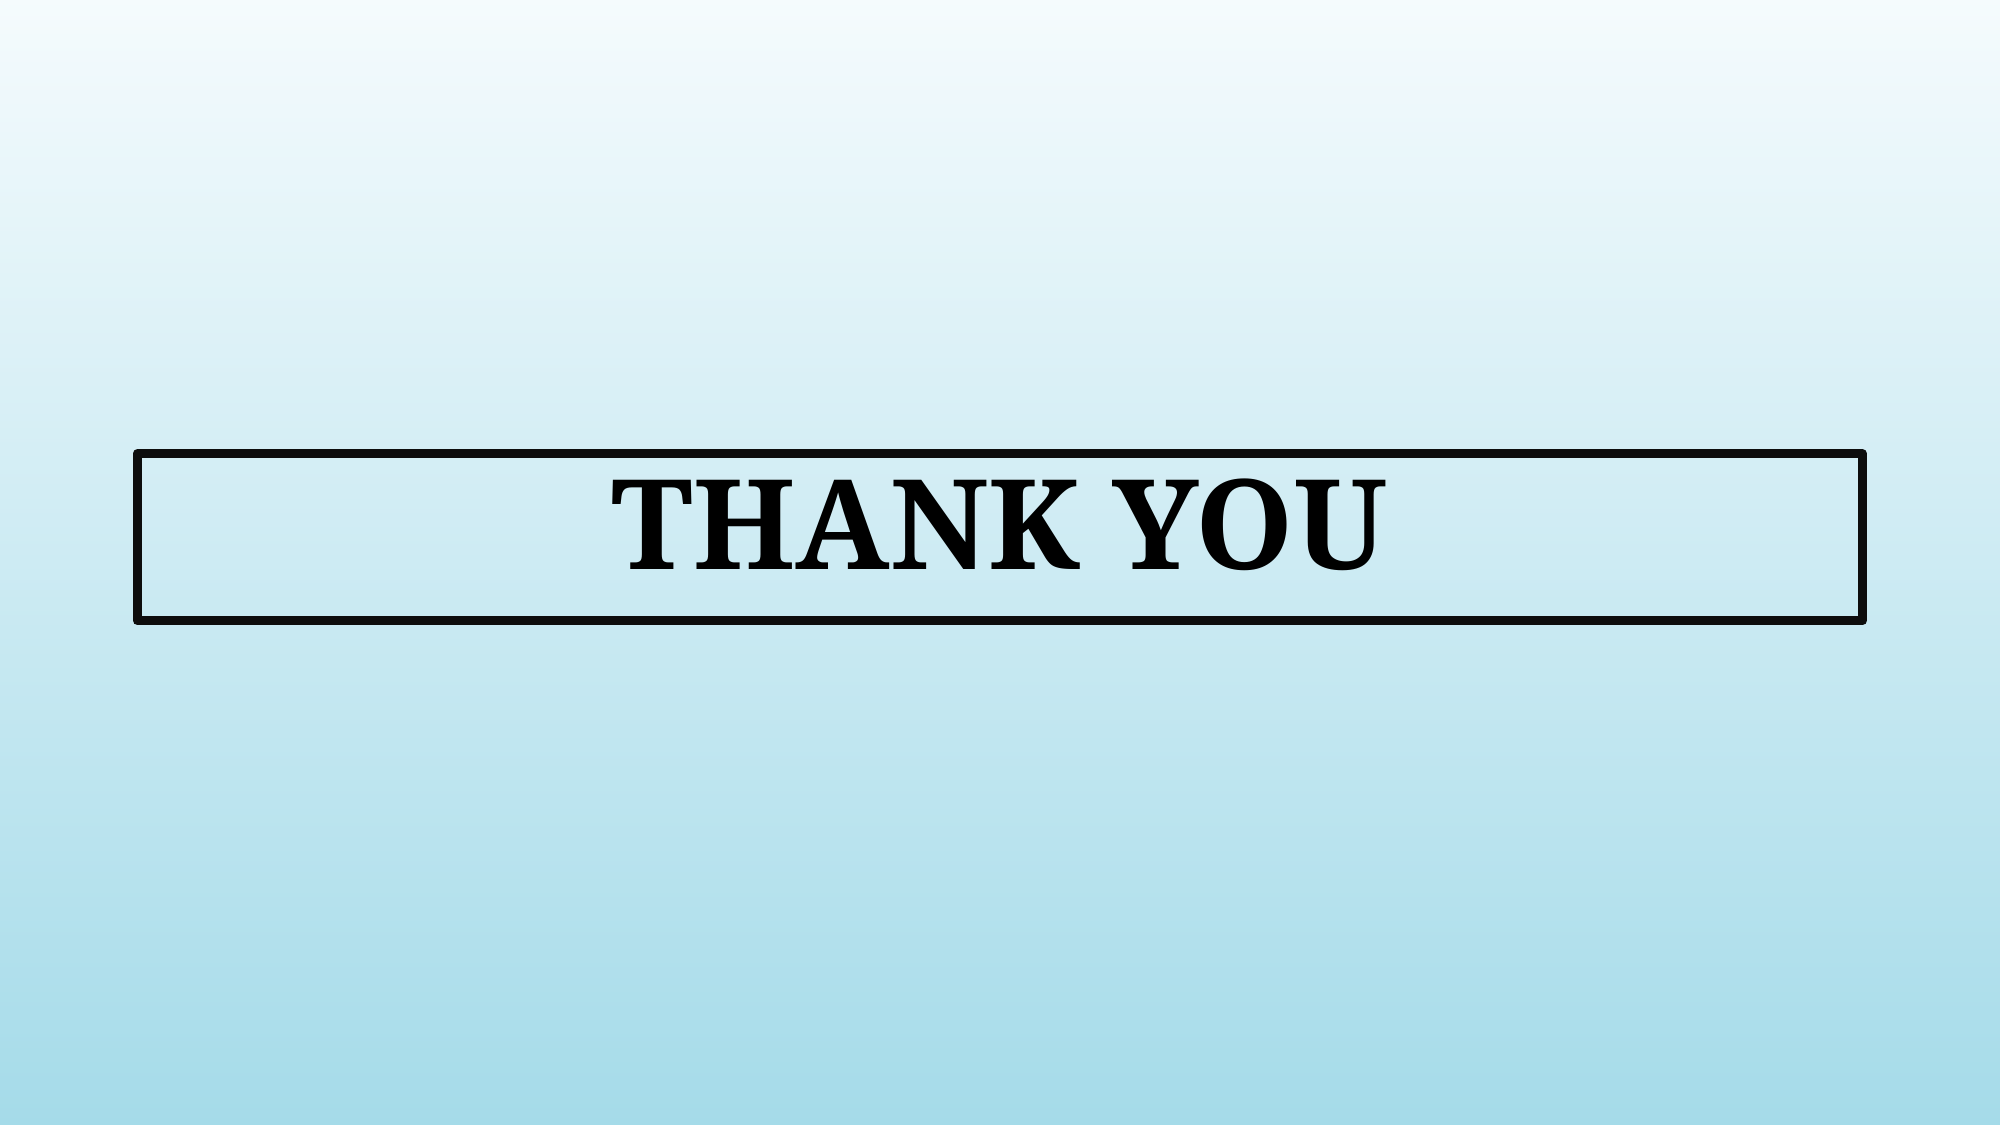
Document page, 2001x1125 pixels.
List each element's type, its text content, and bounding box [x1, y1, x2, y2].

text_box THANK YOU [137, 453, 1863, 621]
